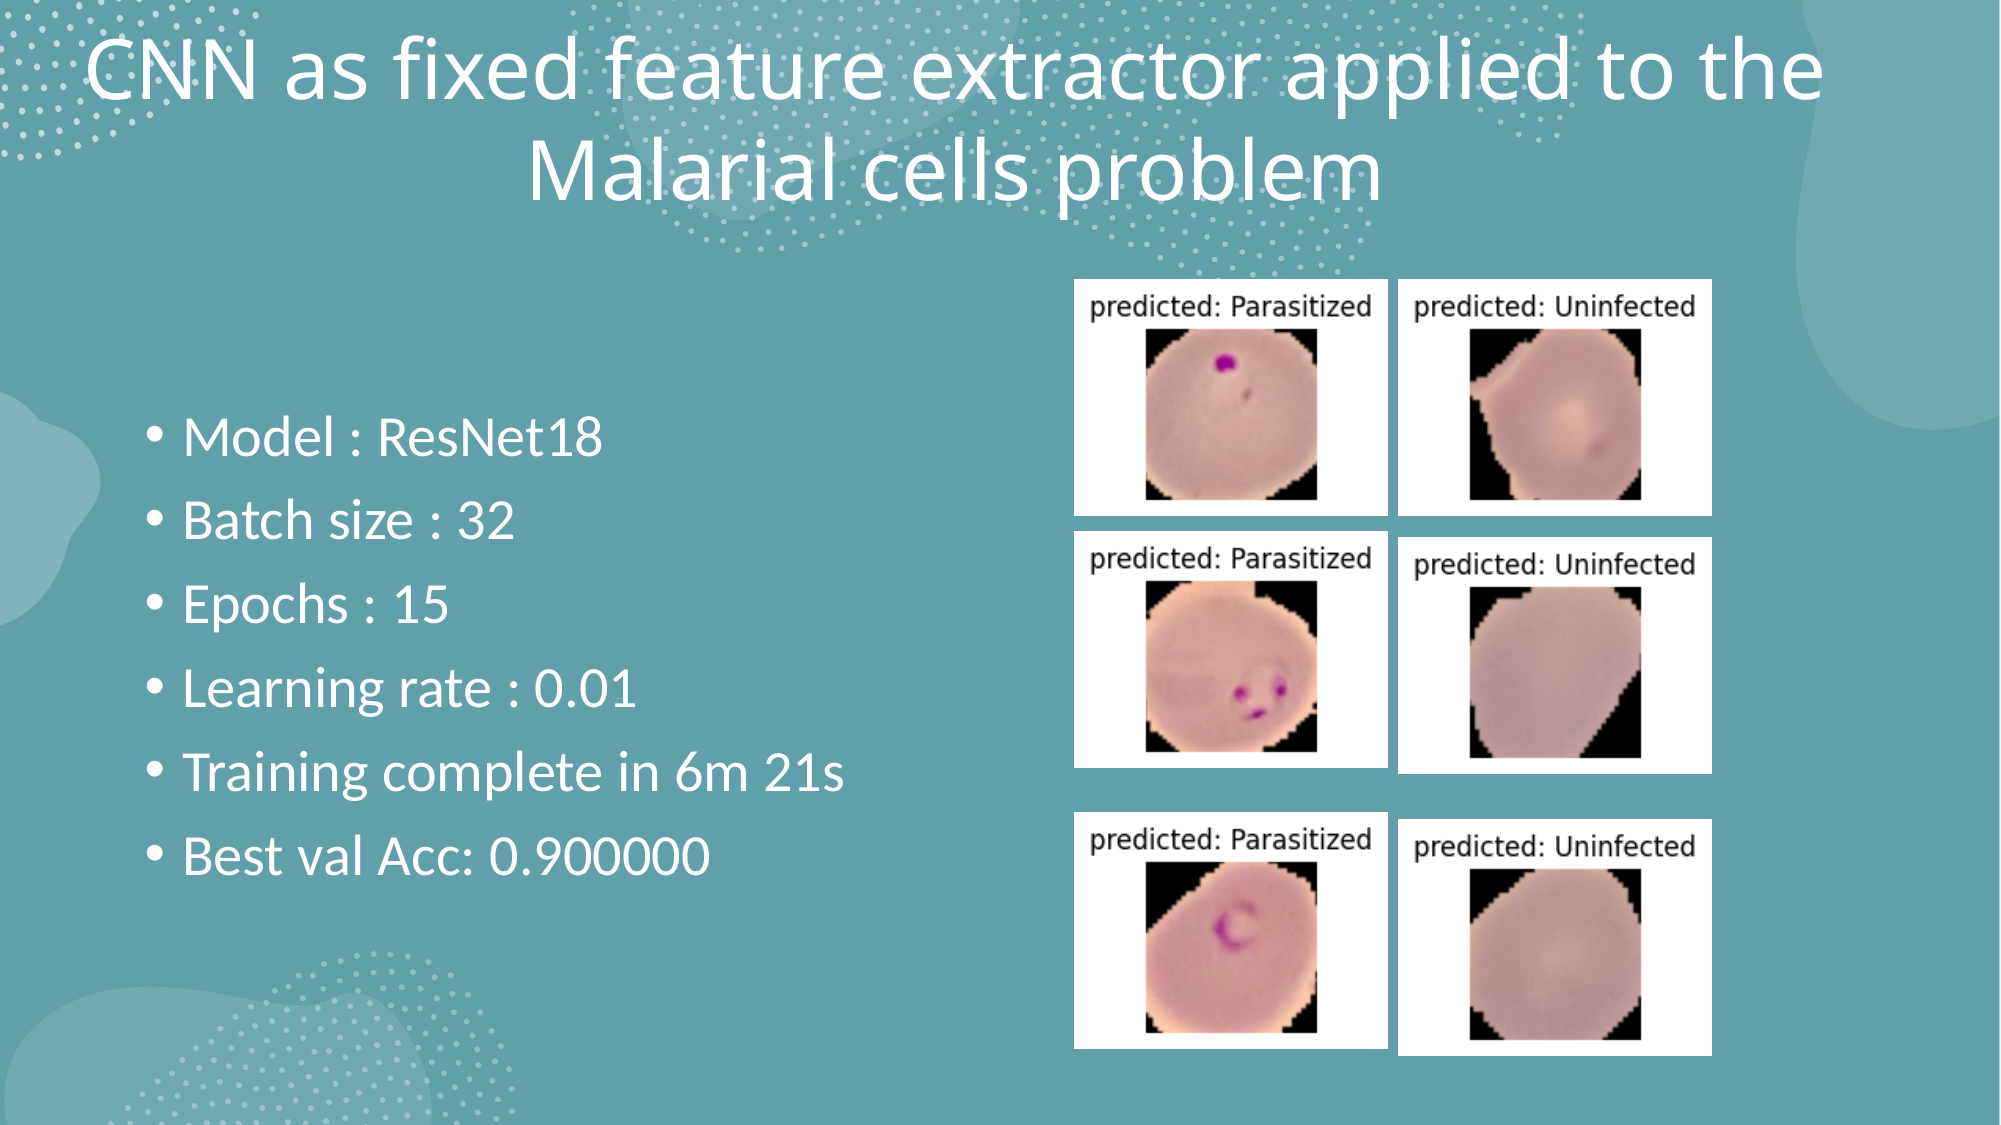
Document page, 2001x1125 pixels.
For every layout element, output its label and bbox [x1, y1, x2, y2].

text_box [0, 0, 2000, 1125]
text_box [1074, 279, 1712, 1056]
